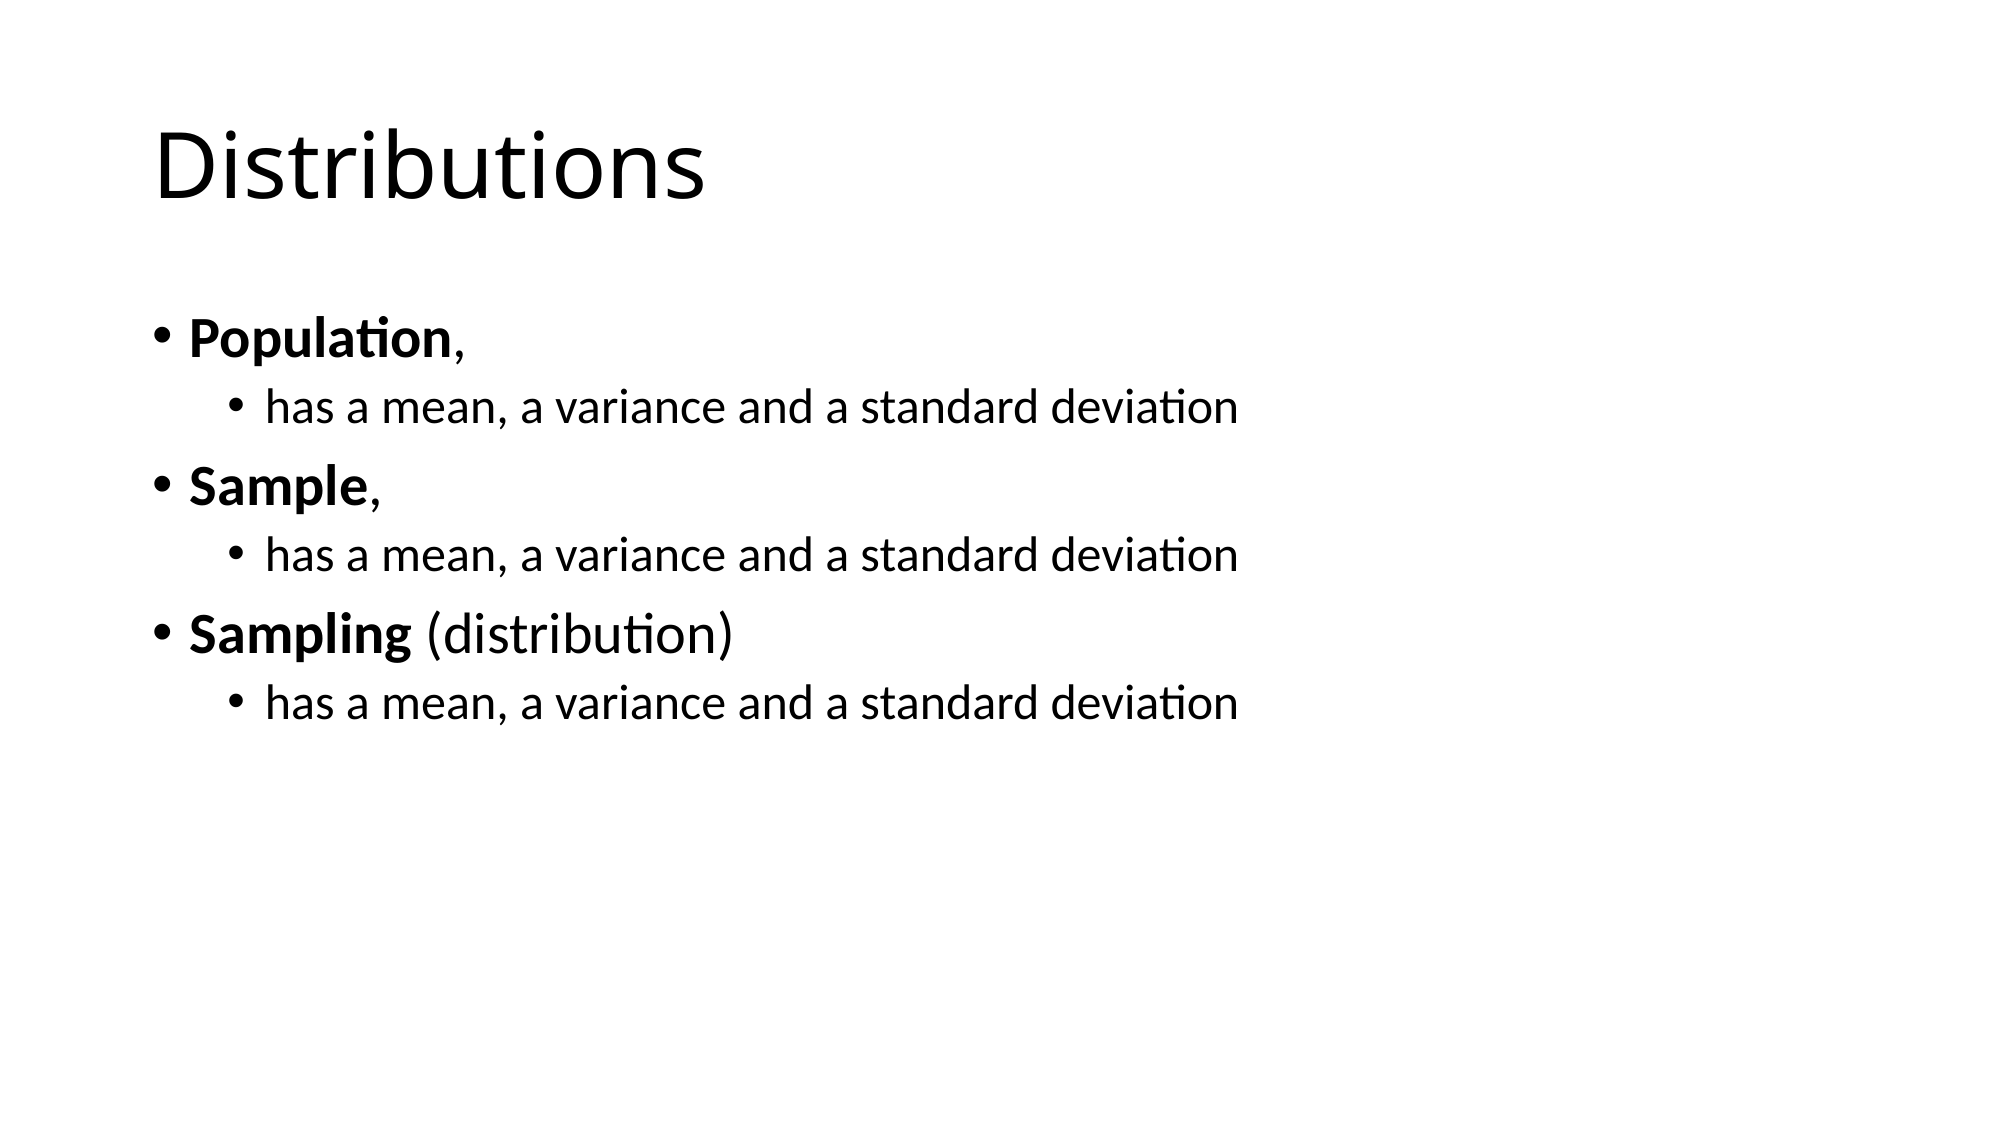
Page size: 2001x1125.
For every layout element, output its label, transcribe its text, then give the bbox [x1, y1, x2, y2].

title Distributions [137, 59, 1863, 278]
list Population, has a mean, a variance and a standard deviation Sample, has a mean, a variance and a standard deviation Sampling (distribution) has a mean, a variance and a standard deviation [137, 299, 1863, 1014]
